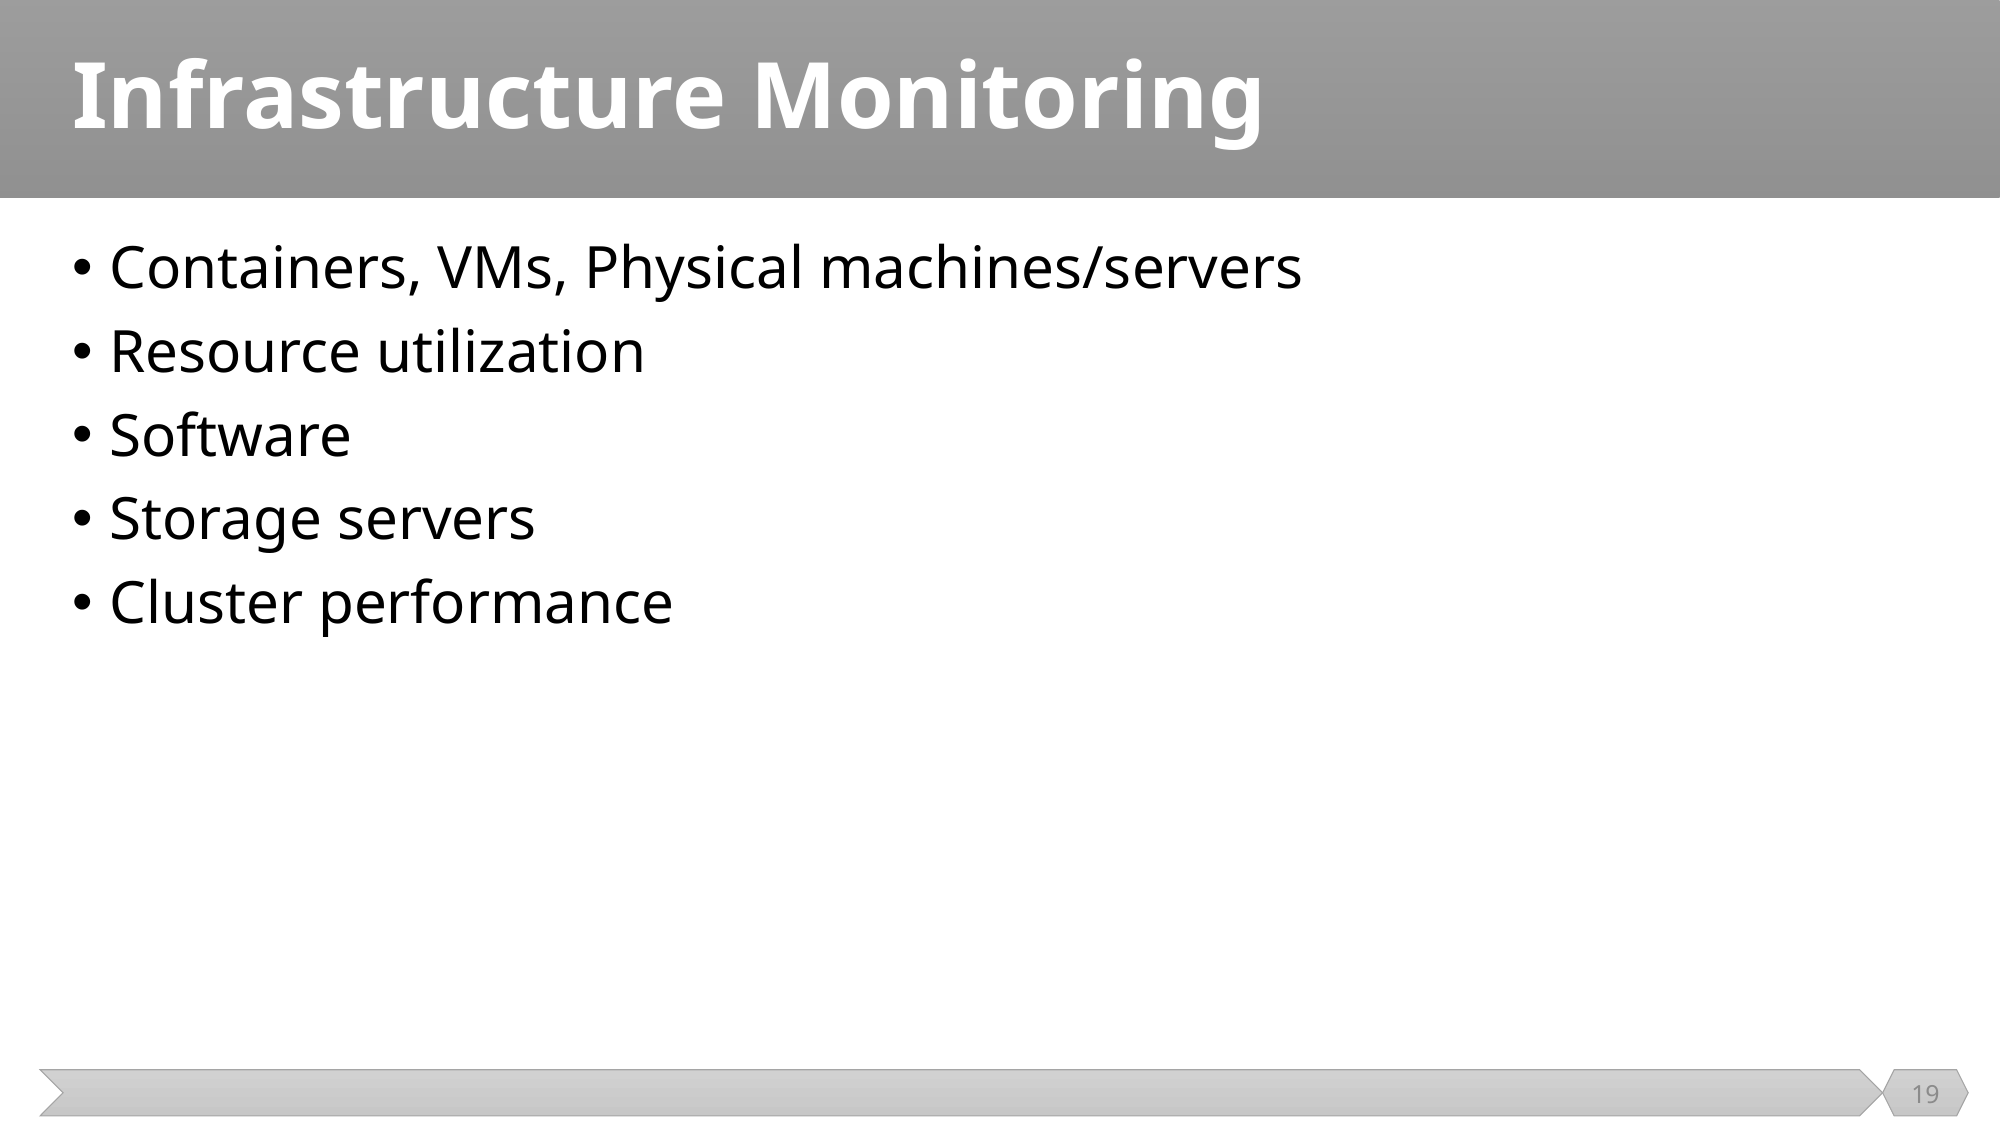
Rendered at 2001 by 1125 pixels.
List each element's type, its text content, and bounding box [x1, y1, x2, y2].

title Infrastructure Monitoring [56, 0, 1969, 199]
list Containers, VMs, Physical machines/servers Resource utilization Software Storage servers Cluster performance [56, 230, 1969, 1010]
slide_number 19 [1882, 1065, 1969, 1125]
